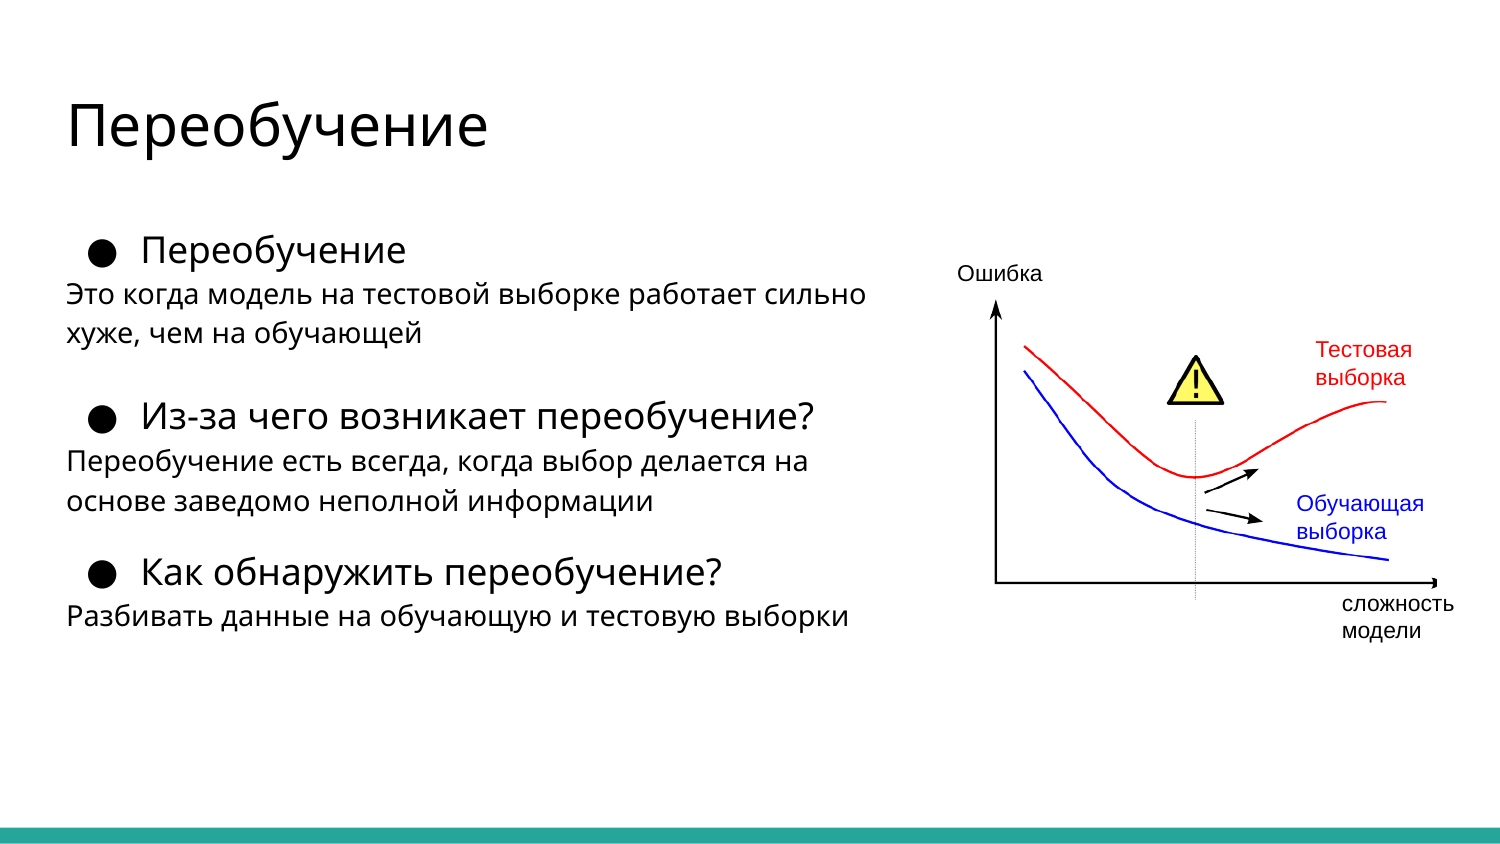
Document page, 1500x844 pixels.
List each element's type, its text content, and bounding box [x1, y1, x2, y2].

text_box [941, 243, 1476, 648]
title Переобучение [51, 72, 1449, 174]
list Переобучение Это когда модель на тестовой выборке работает сильно хуже, чем на обучающей Из-за чего возникает переобучение? Переобучение есть всегда, когда выбор делается на основе заведомо неполной информации Как обнаружить переобучение? Разбивать данные на обучающую и тестовую выборки [51, 206, 933, 648]
